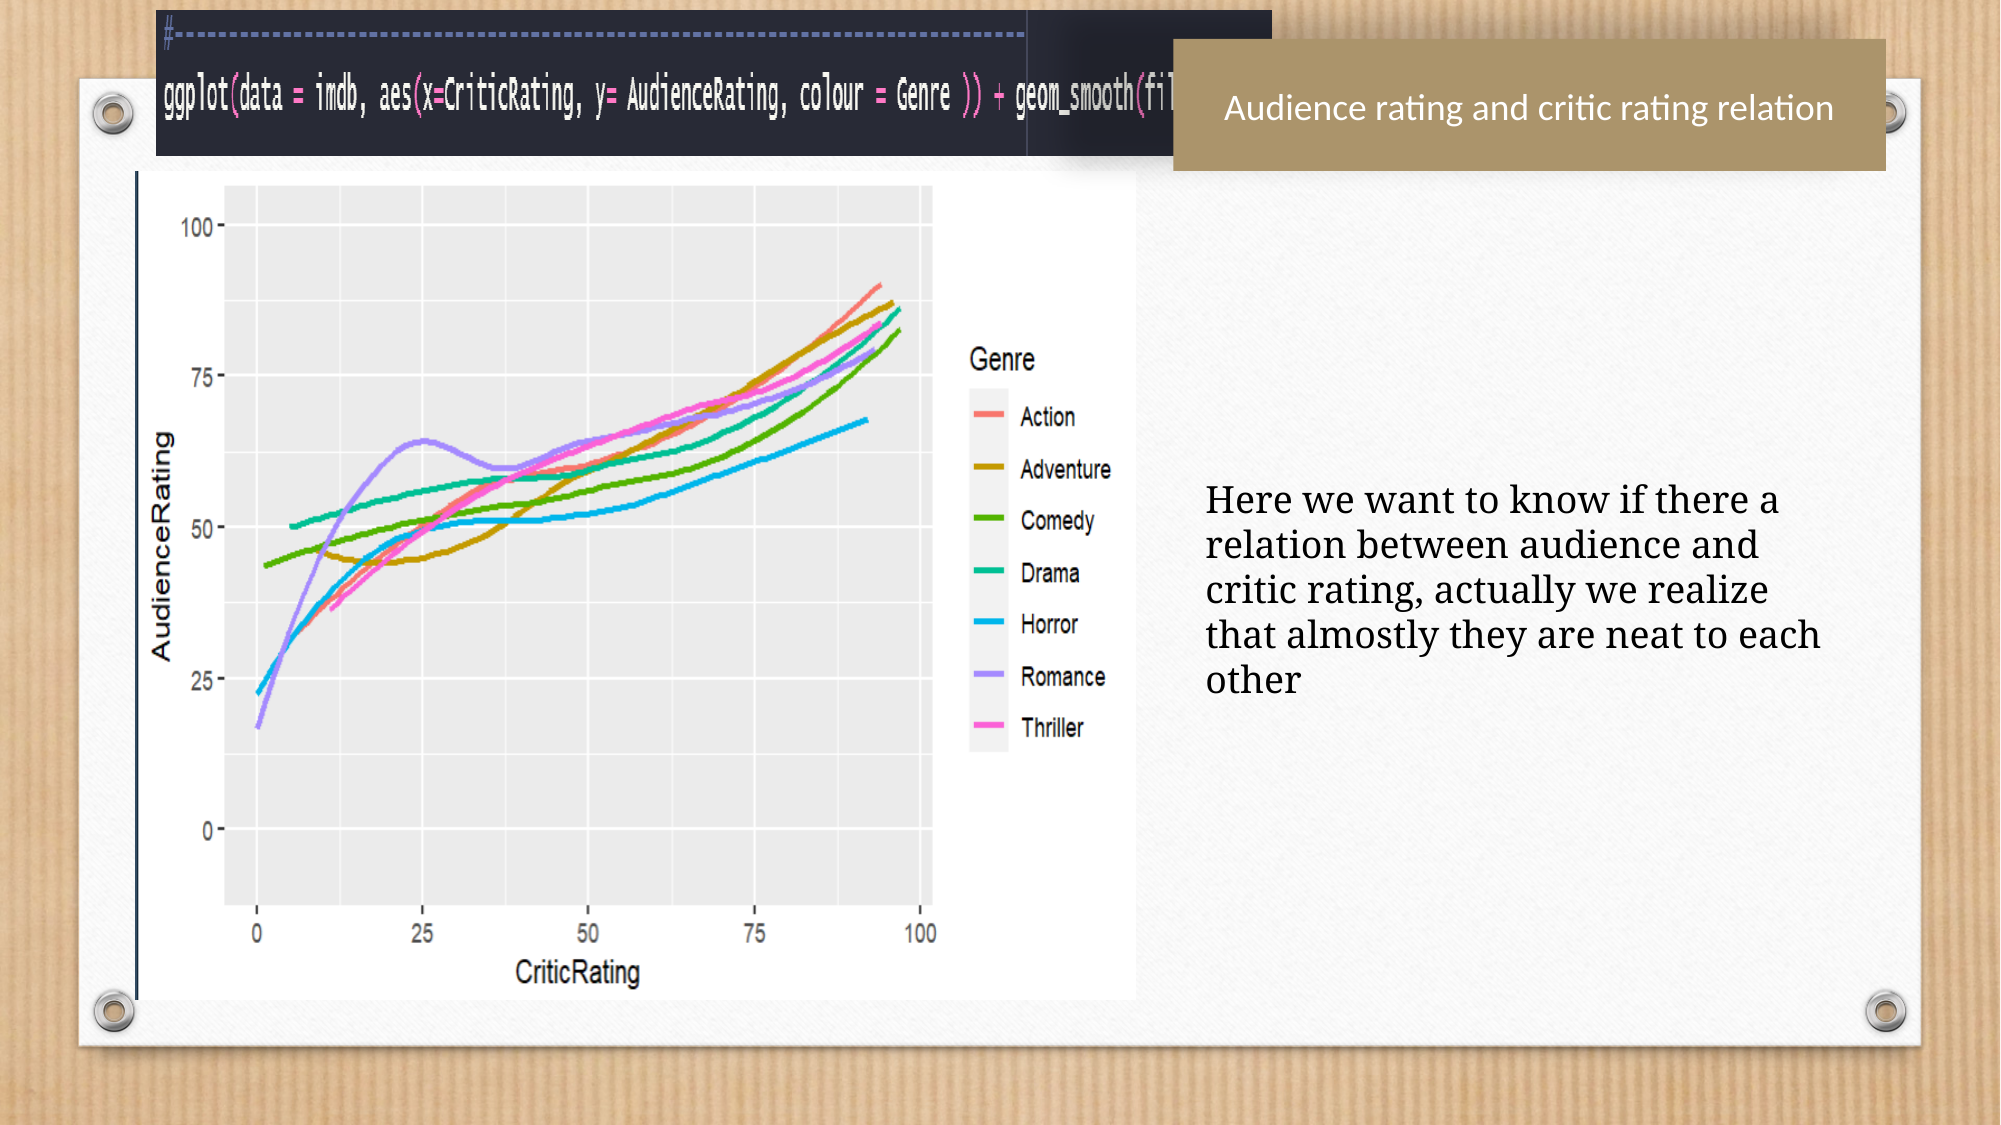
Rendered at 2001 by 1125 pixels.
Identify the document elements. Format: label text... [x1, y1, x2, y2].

text_box Audience rating and critic rating relation [1172, 38, 1887, 172]
picture [0, 0, 2001, 1125]
text_box Here we want to know if there a relation between audience and critic rating, actually we realize that almostly they are neat to each other [1190, 468, 1842, 709]
